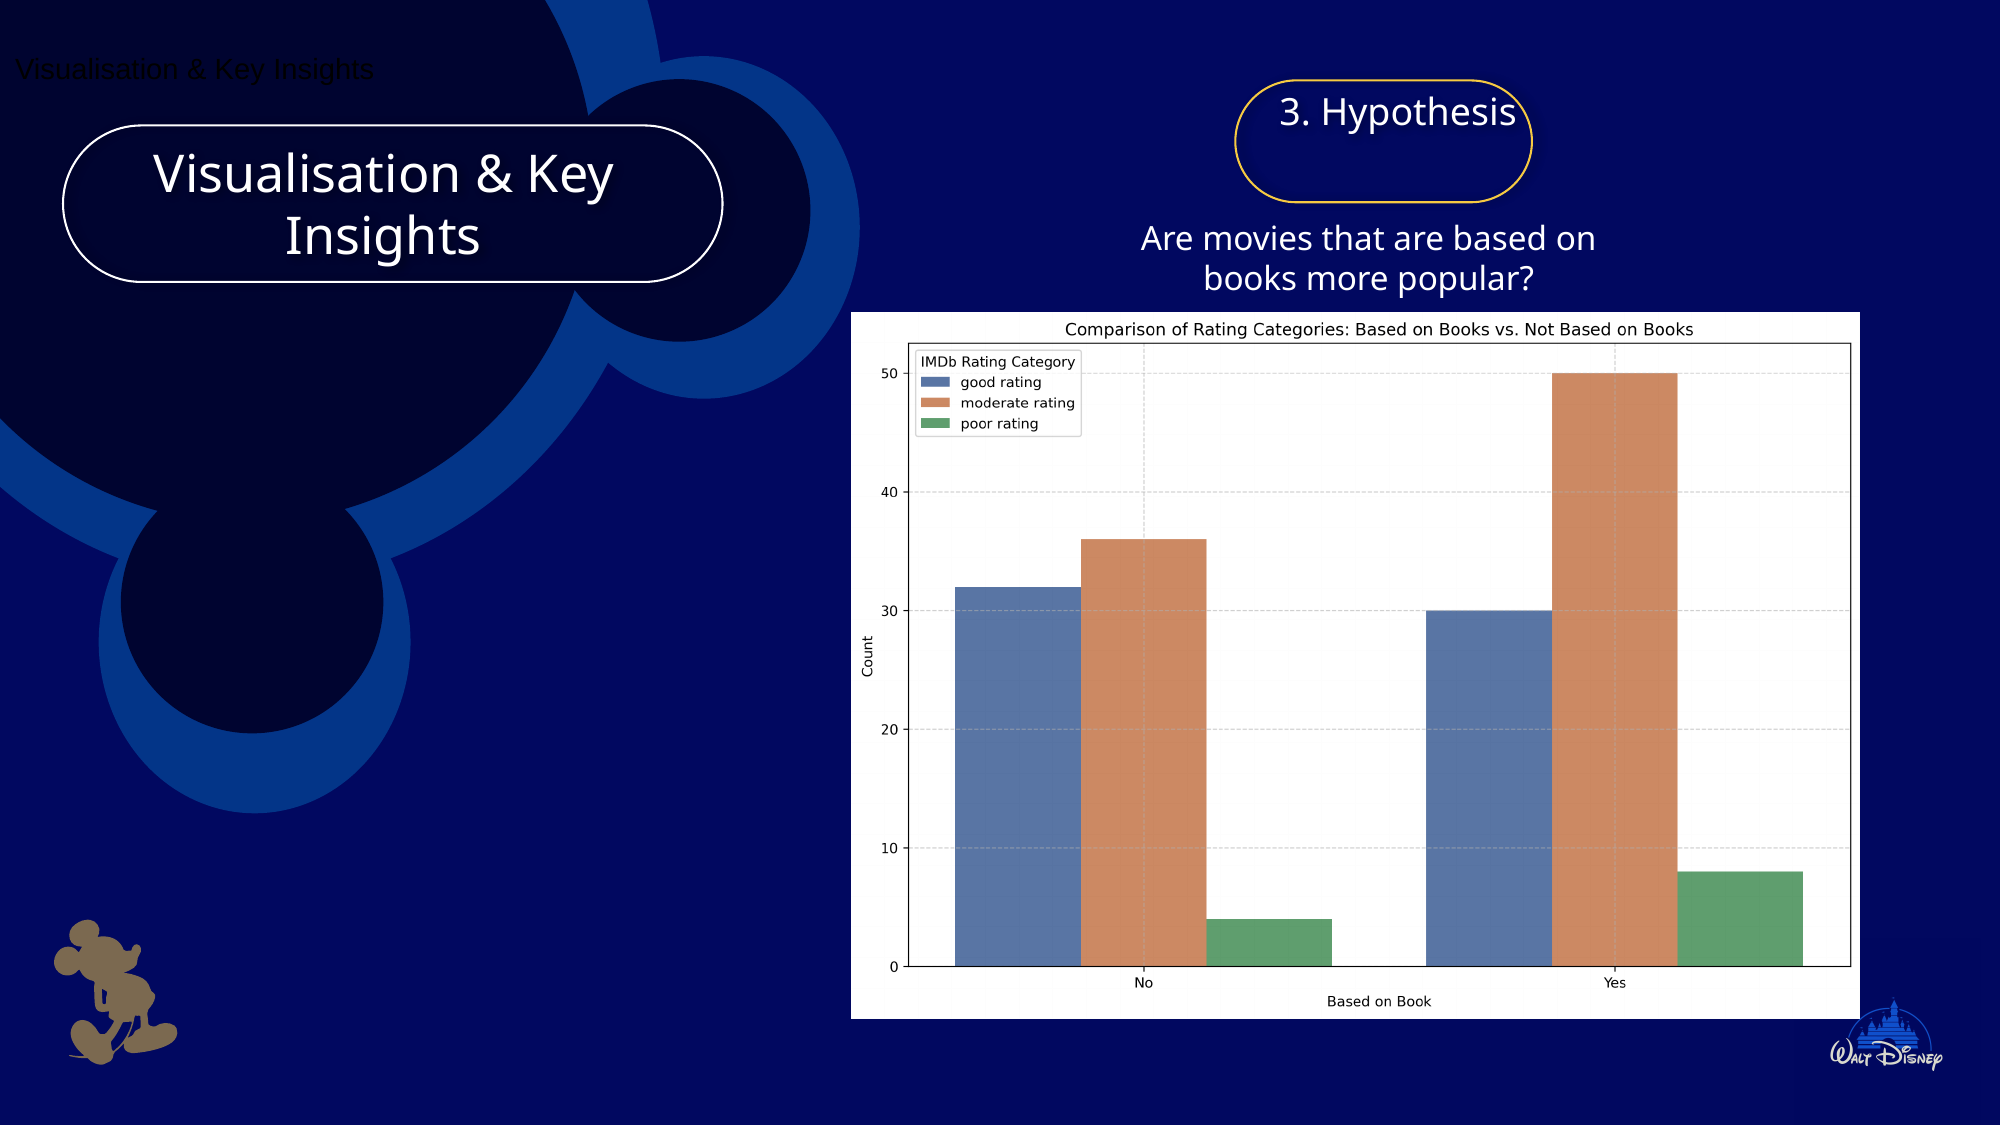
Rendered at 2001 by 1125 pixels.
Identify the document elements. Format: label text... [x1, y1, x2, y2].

picture [851, 312, 1981, 1125]
text_box [54, 919, 178, 1065]
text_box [1234, 80, 1547, 203]
text_box Visualisation & Key Insights [0, 0, 493, 100]
text_box Are movies that are based on books more popular? [1083, 202, 1655, 311]
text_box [62, 125, 723, 283]
